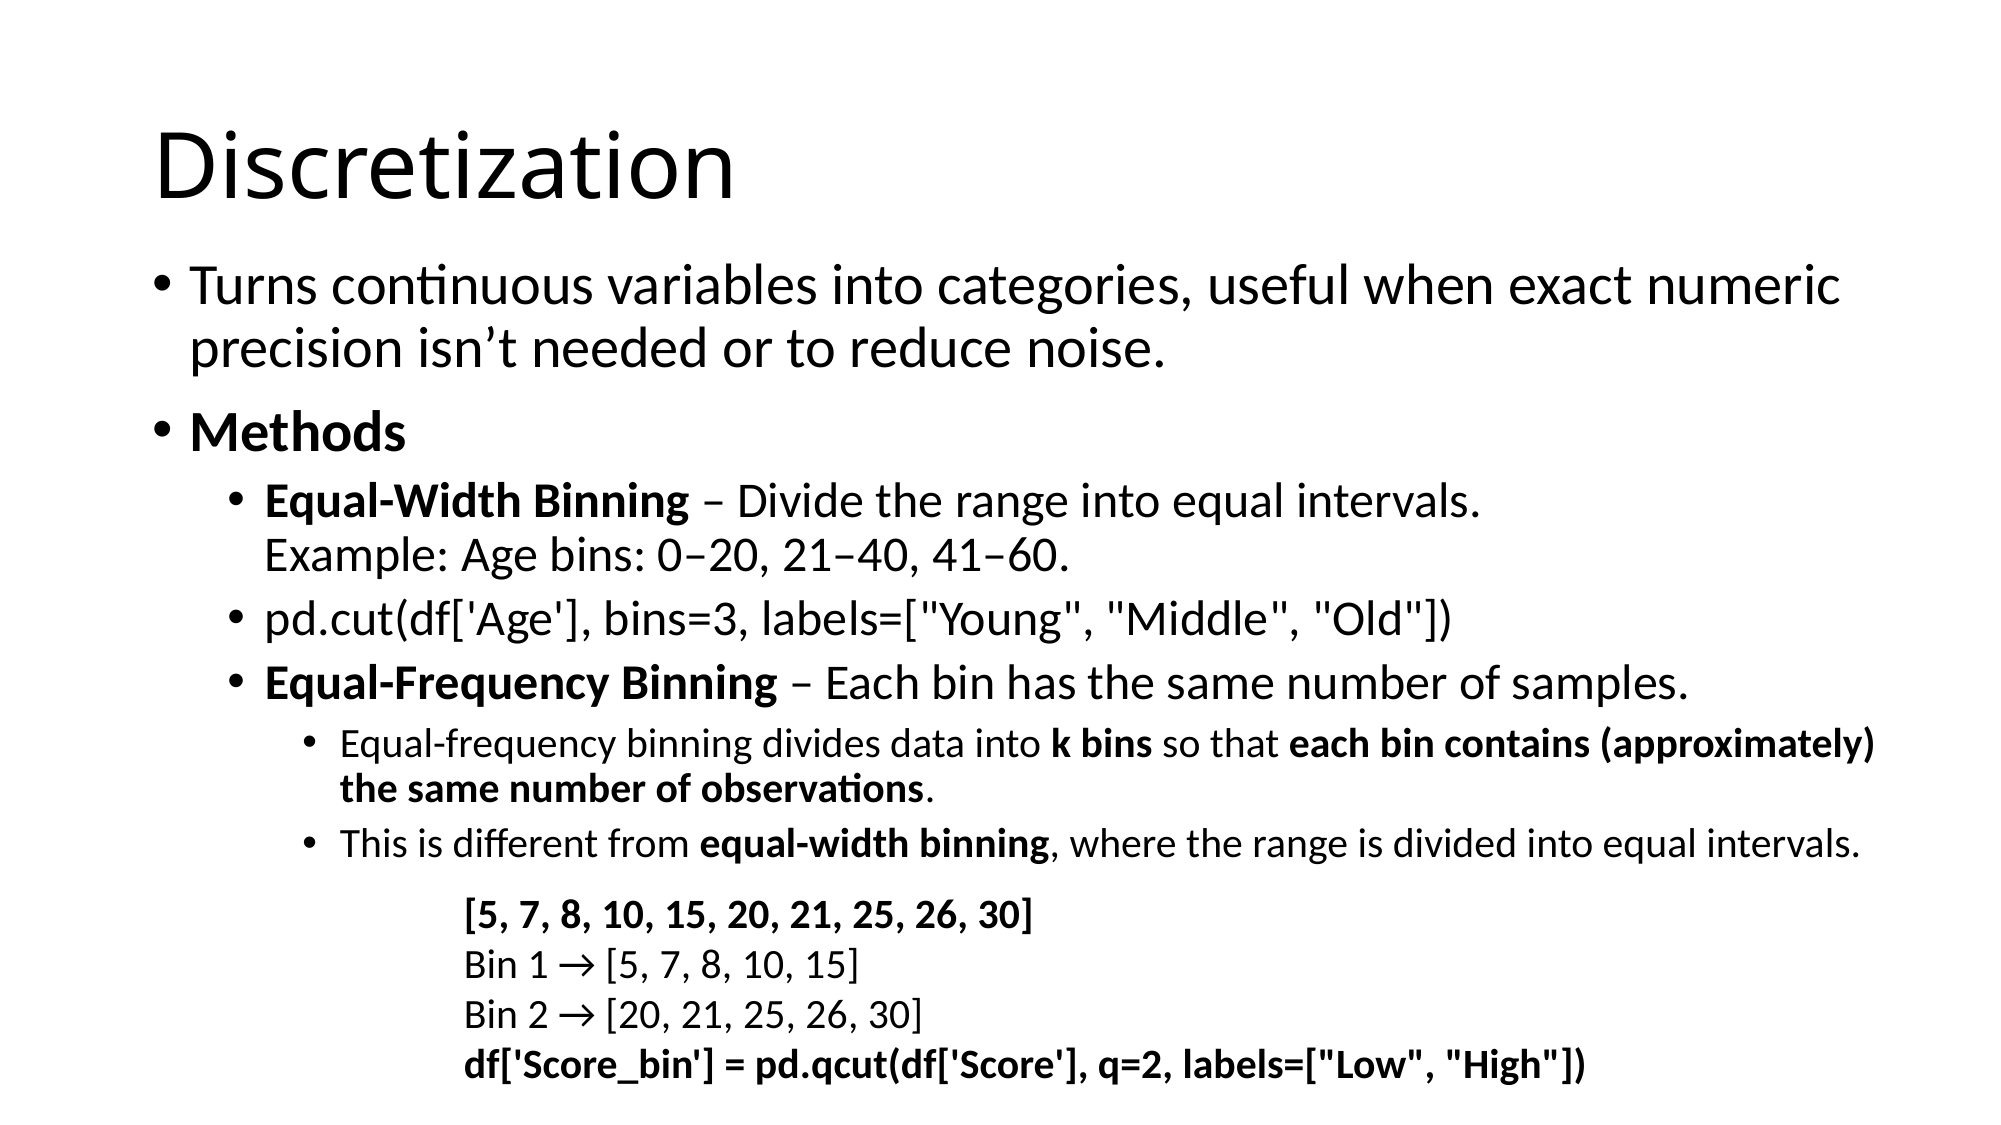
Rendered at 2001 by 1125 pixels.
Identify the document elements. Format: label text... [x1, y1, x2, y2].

text_box [5, 7, 8, 10, 15, 20, 21, 25, 26, 30] Bin 1 → [5, 7, 8, 10, 15] Bin 2 → [20, 21, 25, 26, 30] df['Score_bin'] = pd.qcut(df['Score'], q=2, labels=["Low", "High"]) [449, 879, 1863, 1125]
list Turns continuous variables into categories, useful when exact numeric precision isn’t needed or to reduce noise. Methods Equal-Width Binning – Divide the range into equal intervals. Example: Age bins: 0–20, 21–40, 41–60. pd.cut(df['Age'], bins=3, labels=["Young", "Middle", "Old"]) Equal-Frequency Binning – Each bin has the same number of samples. Equal-frequency binning divides data into k bins so that each bin contains (approximately) the same number of observations. This is different from equal-width binning, where the range is divided into equal intervals. [137, 246, 1915, 961]
title Discretization [137, 59, 1863, 246]
